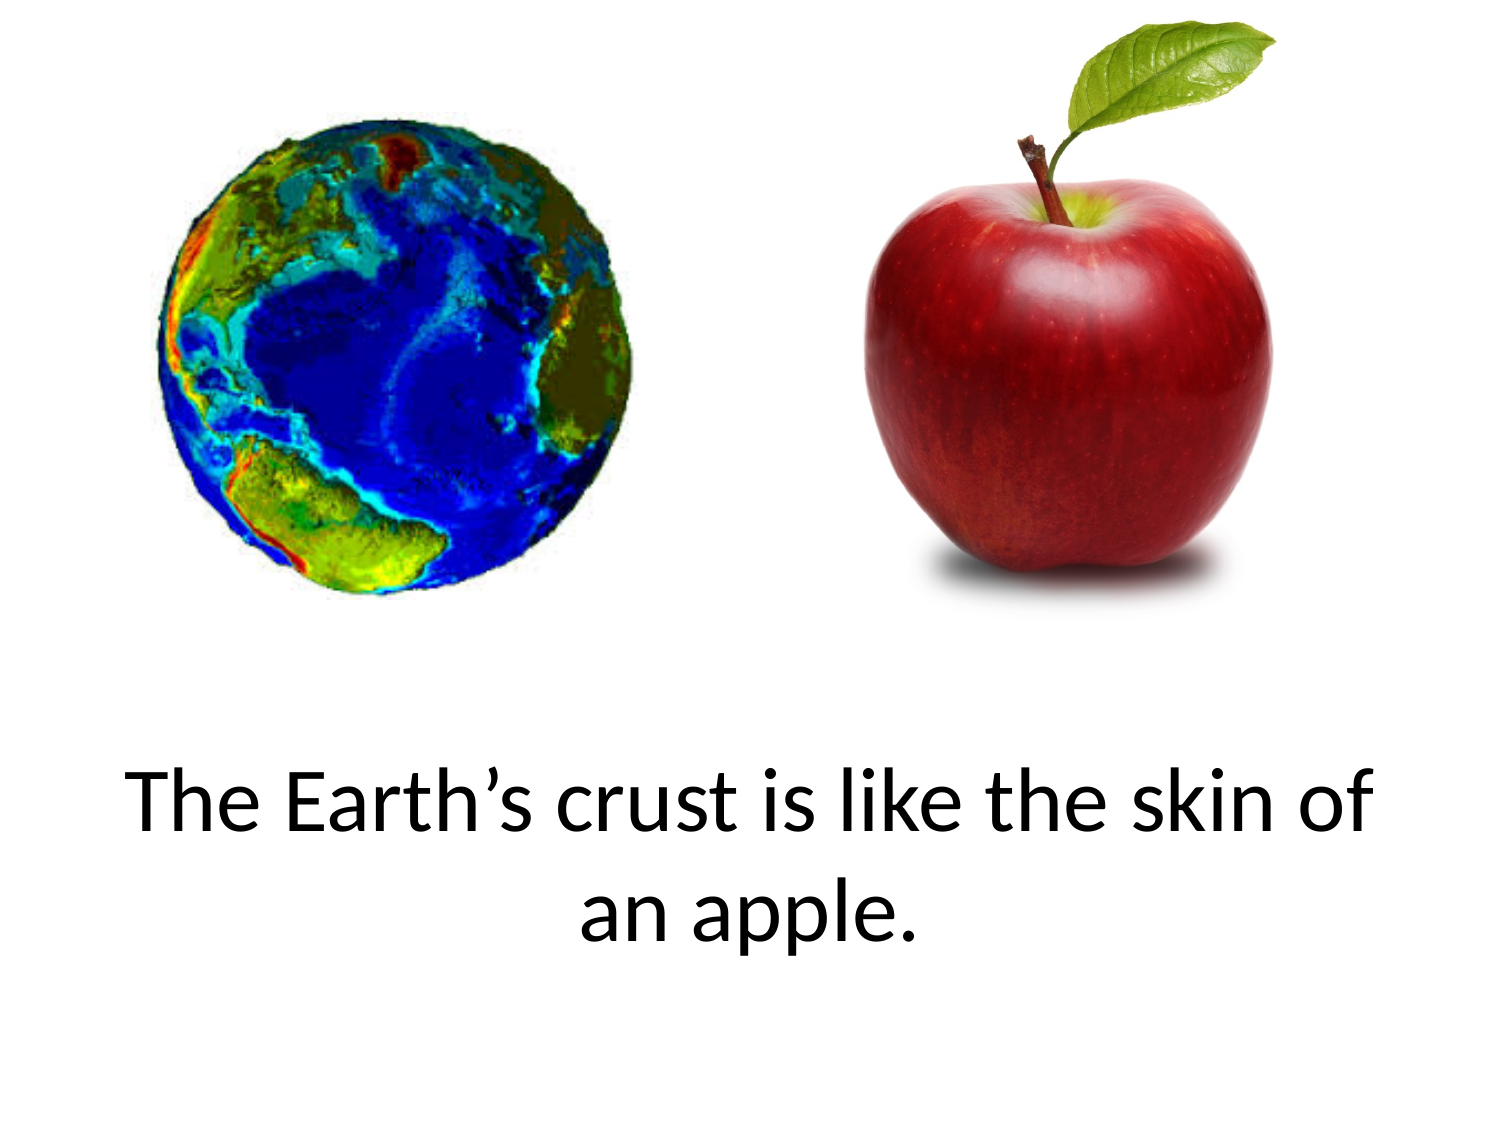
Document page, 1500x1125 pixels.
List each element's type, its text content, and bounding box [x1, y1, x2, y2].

title The Earth’s crust is like the skin of an apple. [75, 637, 1425, 1063]
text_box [149, 0, 1388, 626]
